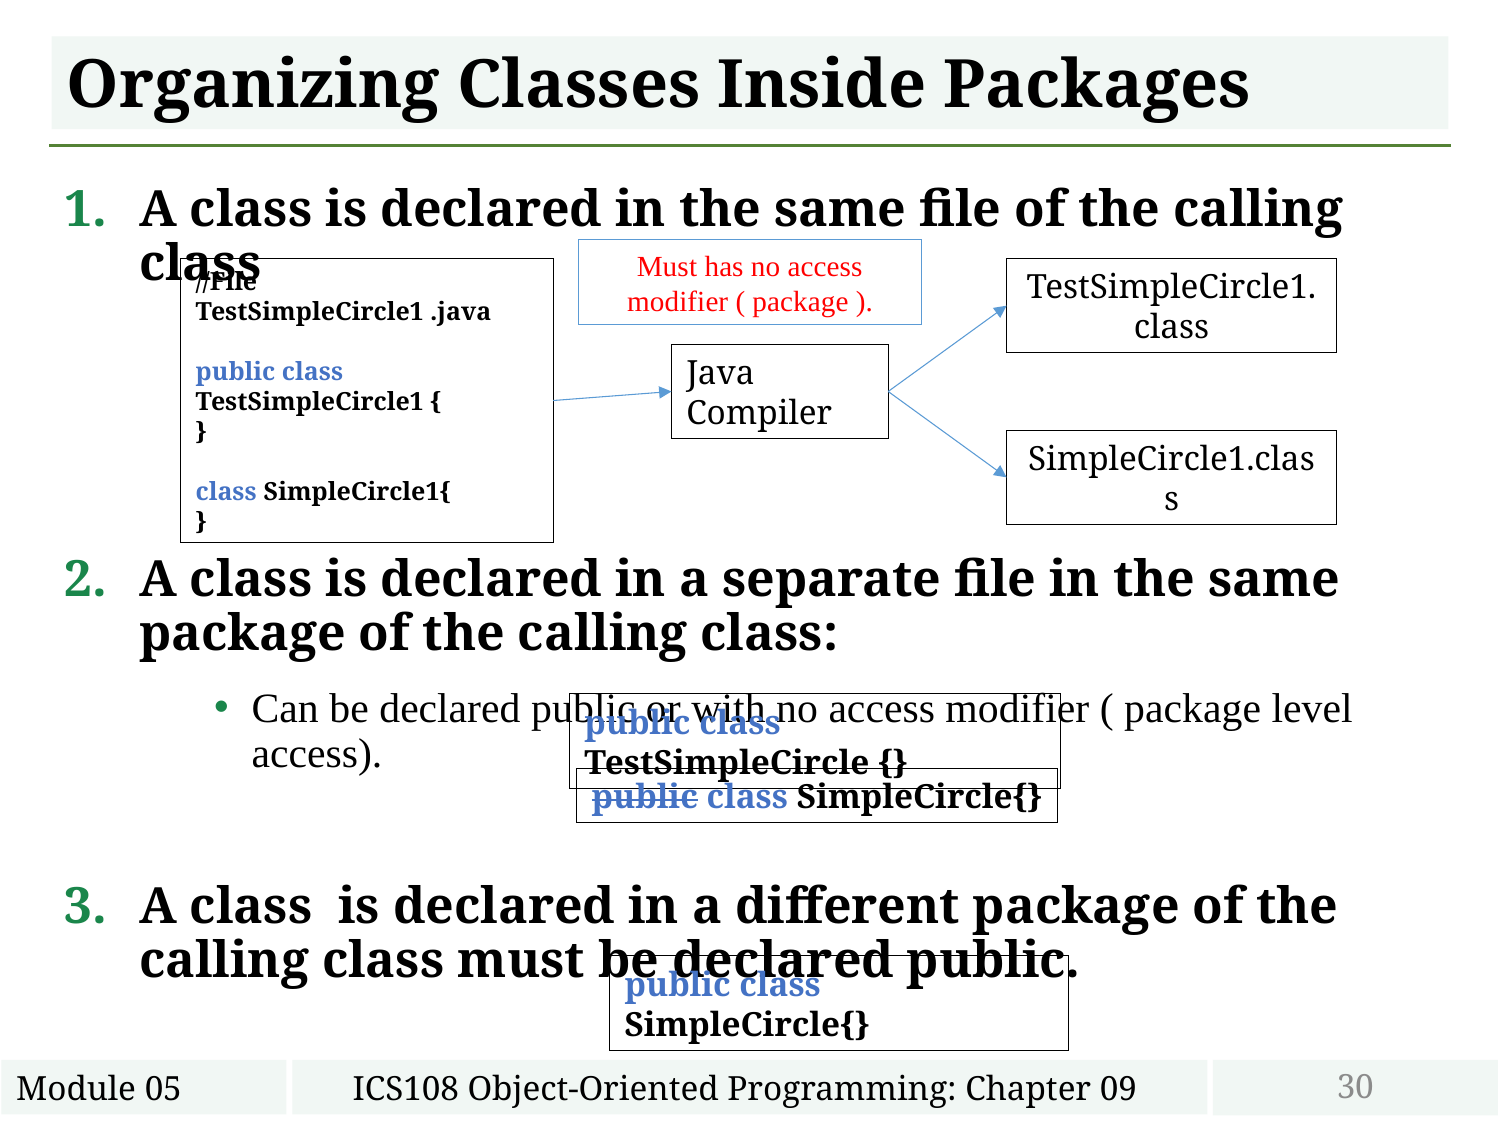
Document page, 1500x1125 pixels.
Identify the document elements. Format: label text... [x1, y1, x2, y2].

text_box Must has no access modifier ( package ). [578, 239, 922, 325]
list A class is declared in the same file of the calling class A class is declared in a separate file in the same package of the calling class: Can be declared public or with no access modifier ( package level access). A class is declared in a different package of the calling class must be declared public. [49, 175, 1449, 1026]
text_box Java Compiler [671, 344, 888, 439]
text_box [888, 371, 1007, 458]
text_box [888, 286, 1007, 371]
text_box public class SimpleCircle{} [576, 768, 1058, 823]
text_box public class TestSimpleCircle {} [569, 693, 1061, 789]
slide_number 30 [1212, 1059, 1498, 1116]
text_box SimpleCircle1.class [1006, 430, 1337, 525]
title Organizing Classes Inside Packages [51, 36, 1449, 130]
text_box //File TestSimpleCircle1 .java public class TestSimpleCircle1 { } class SimpleCircle1{ } [180, 258, 554, 543]
text_box TestSimpleCircle1.class [1006, 258, 1337, 353]
text_box public class SimpleCircle{} [609, 955, 1069, 1051]
